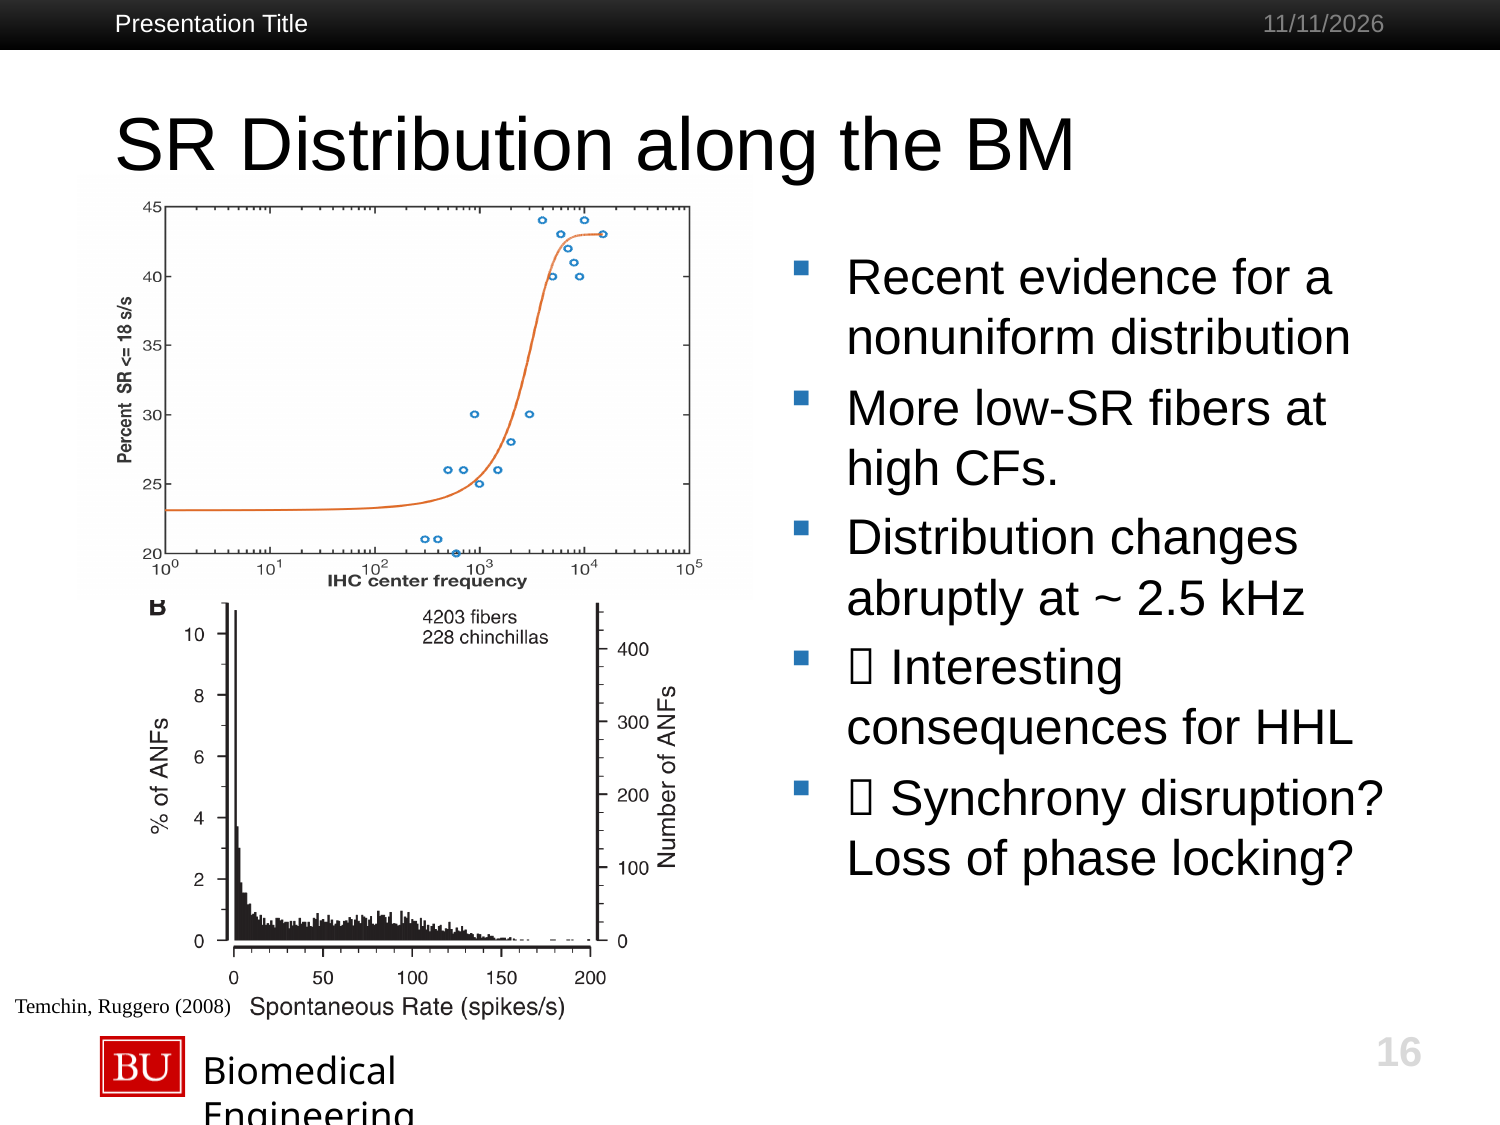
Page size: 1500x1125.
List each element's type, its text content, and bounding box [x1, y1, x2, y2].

title SR Distribution along the BM [99, 87, 1400, 200]
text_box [77, 174, 753, 601]
list Recent evidence for a nonuniform distribution More low-SR fibers at high CFs. Distribution changes abruptly at ~ 2.5 kHz  Interesting consequences for HHL  Synchrony disruption? Loss of phase locking? [774, 237, 1450, 938]
text_box Temchin, Ruggero (2008) [0, 984, 137, 1025]
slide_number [999, 0, 1401, 51]
picture [99, 1036, 188, 1097]
picture [142, 601, 688, 1026]
footer Presentation Title [99, 0, 938, 51]
slide_number 16 [1199, 1024, 1438, 1092]
